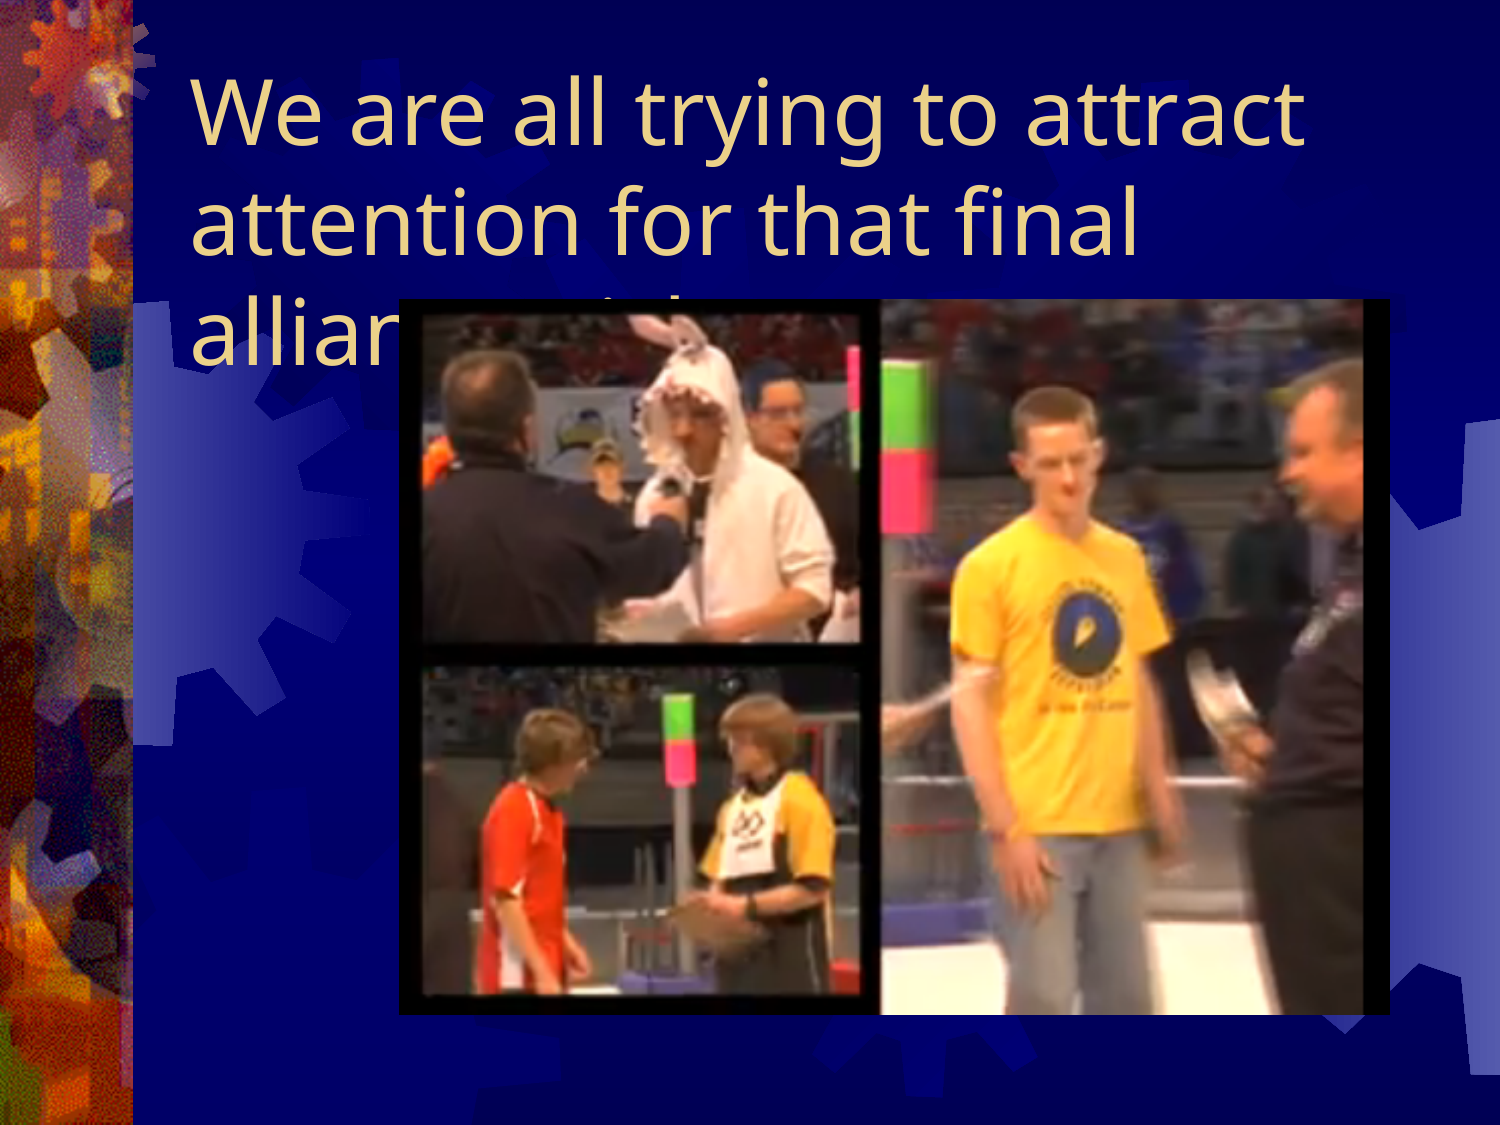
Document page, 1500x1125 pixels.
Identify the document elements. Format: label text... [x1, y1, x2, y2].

title We are all trying to attract attention for that final alliance pick [174, 49, 1451, 388]
picture [399, 299, 1390, 1015]
picture [0, 0, 133, 1125]
